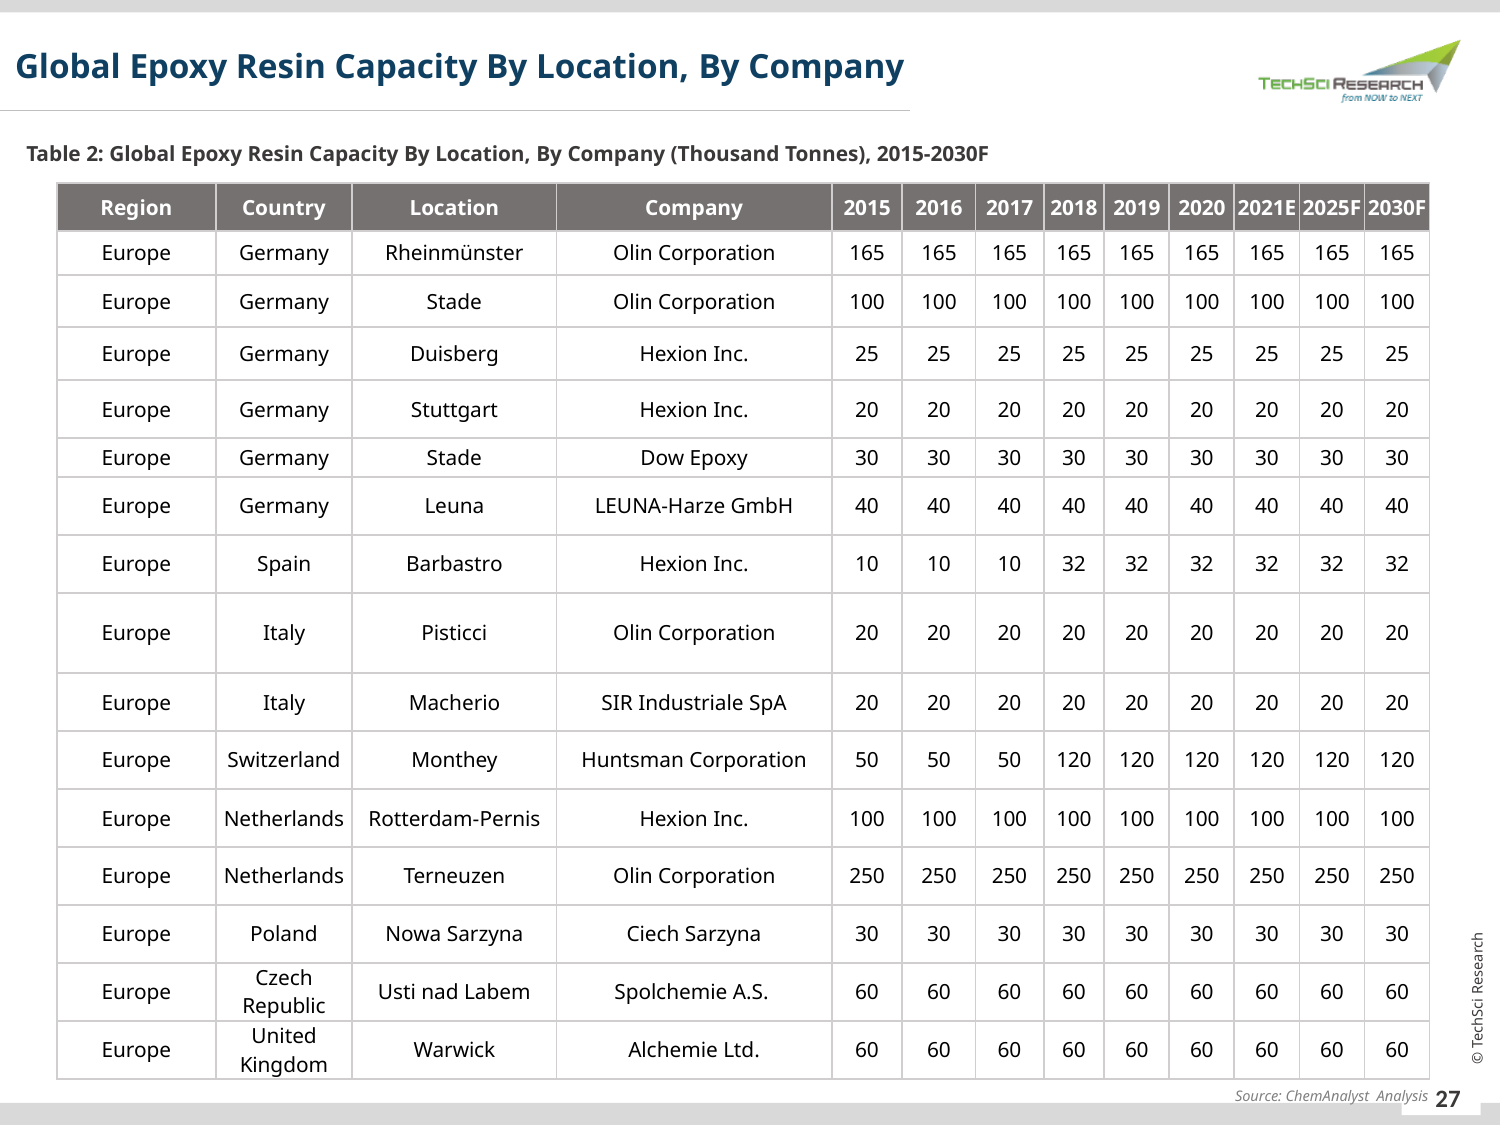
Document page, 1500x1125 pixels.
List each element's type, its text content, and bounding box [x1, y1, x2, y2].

table_cell Netherlands [217, 790, 351, 846]
table_cell Europe [58, 1022, 215, 1078]
table_cell 10 [833, 536, 901, 592]
table_cell 60 [1365, 964, 1429, 1020]
table_cell Germany [217, 328, 351, 379]
table_cell 60 [1170, 964, 1233, 1020]
table_cell 50 [903, 732, 975, 788]
table_cell 20 [903, 674, 975, 730]
text_box Table 2: Global Epoxy Resin Capacity By Location, By Company (Thousand Tonnes), 2015-2030F [11, 120, 1457, 173]
table_cell 60 [976, 1022, 1043, 1078]
table_cell 100 [1300, 790, 1364, 846]
table_cell Olin Corporation [557, 594, 831, 672]
table_cell 60 [1105, 1022, 1168, 1078]
table_cell 50 [833, 732, 901, 788]
table_cell 100 [1365, 790, 1429, 846]
table_cell 20 [1365, 674, 1429, 730]
table_cell 30 [976, 906, 1043, 962]
table_cell 250 [1235, 848, 1299, 904]
table_cell 100 [1045, 276, 1103, 326]
table_cell 100 [1170, 790, 1233, 846]
table_cell 120 [1045, 732, 1103, 788]
table_cell 20 [1045, 381, 1103, 437]
table_cell 40 [1105, 478, 1168, 534]
table_cell Europe [58, 594, 215, 672]
table_cell 250 [1300, 848, 1364, 904]
table_cell 20 [903, 381, 975, 437]
table_cell 40 [1170, 478, 1233, 534]
table_cell Usti nad Labem [353, 964, 556, 1020]
table_cell 10 [976, 536, 1043, 592]
table_cell 165 [1105, 232, 1168, 274]
table_cell Terneuzen [353, 848, 556, 904]
table_cell 20 [1105, 381, 1168, 437]
table_cell Switzerland [217, 732, 351, 788]
table_cell 30 [1045, 906, 1103, 962]
table_cell 60 [903, 964, 975, 1020]
table_cell 32 [1365, 536, 1429, 592]
table_cell 120 [1365, 732, 1429, 788]
table_cell 25 [903, 328, 975, 379]
table_cell 50 [976, 732, 1043, 788]
table_cell 120 [1105, 732, 1168, 788]
table_cell Europe [58, 674, 215, 730]
table_cell 120 [1300, 732, 1364, 788]
table_cell 30 [1235, 906, 1299, 962]
table_cell Duisberg [353, 328, 556, 379]
table_cell 250 [1105, 848, 1168, 904]
table_cell Spain [217, 536, 351, 592]
table_cell 20 [1300, 594, 1364, 672]
table_cell 25 [1300, 328, 1364, 379]
table_cell 60 [1300, 964, 1364, 1020]
table_cell Germany [217, 381, 351, 437]
table_cell 20 [1365, 381, 1429, 437]
table_cell 60 [1045, 1022, 1103, 1078]
table_cell 60 [833, 1022, 901, 1078]
table_cell Stade [353, 439, 556, 476]
table_header 2020 [1170, 184, 1233, 230]
table_header 2015 [833, 184, 901, 230]
table_cell Italy [217, 594, 351, 672]
table_cell 165 [1300, 232, 1364, 274]
table_cell 32 [1105, 536, 1168, 592]
table_cell 60 [903, 1022, 975, 1078]
table_cell 100 [1105, 276, 1168, 326]
table_cell Leuna [353, 478, 556, 534]
table_cell 40 [903, 478, 975, 534]
table_cell 60 [976, 964, 1043, 1020]
table_cell 165 [833, 232, 901, 274]
picture [1257, 39, 1461, 104]
table_cell 20 [1170, 381, 1233, 437]
table_cell 60 [1235, 1022, 1299, 1078]
table_cell Spolchemie A.S. [557, 964, 831, 1020]
table_cell 100 [833, 276, 901, 326]
table_cell LEUNA-Harze GmbH [557, 478, 831, 534]
table_cell Poland [217, 906, 351, 962]
table_header Location [353, 184, 556, 230]
table_cell 25 [1365, 328, 1429, 379]
table_cell 20 [833, 594, 901, 672]
table_cell 25 [1045, 328, 1103, 379]
table_header 2018 [1045, 184, 1103, 230]
table_cell 250 [903, 848, 975, 904]
table_cell 60 [1170, 1022, 1233, 1078]
table_cell 100 [1045, 790, 1103, 846]
table_cell Nowa Sarzyna [353, 906, 556, 962]
table_header 2025F [1300, 184, 1364, 230]
table_cell 30 [1045, 439, 1103, 476]
table_cell 100 [903, 276, 975, 326]
table_cell 30 [1365, 906, 1429, 962]
table_cell 40 [1235, 478, 1299, 534]
table_cell 100 [1365, 276, 1429, 326]
table_cell 165 [903, 232, 975, 274]
table_cell Europe [58, 906, 215, 962]
table_cell 32 [1170, 536, 1233, 592]
table_cell 20 [976, 674, 1043, 730]
text_box Source: ChemAnalyst Analysis [945, 1079, 1444, 1112]
table_cell 30 [1170, 439, 1233, 476]
table_cell Europe [58, 536, 215, 592]
table_cell 20 [1045, 674, 1103, 730]
table_cell 60 [1105, 964, 1168, 1020]
table_cell 40 [976, 478, 1043, 534]
table_cell Europe [58, 328, 215, 379]
table_cell 250 [1170, 848, 1233, 904]
table_cell 165 [1235, 232, 1299, 274]
table_cell 20 [976, 594, 1043, 672]
table_cell Olin Corporation [557, 276, 831, 326]
table_cell 60 [1365, 1022, 1429, 1078]
table_cell 30 [1300, 906, 1364, 962]
table_cell 100 [976, 790, 1043, 846]
table_cell 100 [1105, 790, 1168, 846]
table_cell 30 [1105, 439, 1168, 476]
table_cell 165 [1170, 232, 1233, 274]
table_cell 32 [1300, 536, 1364, 592]
table_cell SIR Industriale SpA [557, 674, 831, 730]
table_cell Netherlands [217, 848, 351, 904]
table_cell 100 [833, 790, 901, 846]
table_cell Germany [217, 439, 351, 476]
table_cell 250 [1045, 848, 1103, 904]
table_cell Ciech Sarzyna [557, 906, 831, 962]
table_cell Europe [58, 276, 215, 326]
table_cell United Kingdom [217, 1022, 351, 1078]
table_cell 20 [1105, 674, 1168, 730]
table_cell Europe [58, 848, 215, 904]
table_cell Hexion Inc. [557, 790, 831, 846]
table_cell 250 [1365, 848, 1429, 904]
table_cell 20 [1045, 594, 1103, 672]
table_cell 30 [833, 439, 901, 476]
table_cell Barbastro [353, 536, 556, 592]
table_cell Alchemie Ltd. [557, 1022, 831, 1078]
table_cell Stuttgart [353, 381, 556, 437]
table_cell 20 [833, 381, 901, 437]
table_cell 32 [1235, 536, 1299, 592]
table_cell Hexion Inc. [557, 328, 831, 379]
table_cell 100 [903, 790, 975, 846]
table_cell Italy [217, 674, 351, 730]
table_cell 165 [976, 232, 1043, 274]
table_cell 100 [976, 276, 1043, 326]
table_cell Germany [217, 478, 351, 534]
table_header Company [557, 184, 831, 230]
table_header 2017 [976, 184, 1043, 230]
table_cell 250 [833, 848, 901, 904]
table_cell 30 [903, 439, 975, 476]
table_cell 40 [1300, 478, 1364, 534]
table_cell Olin Corporation [557, 232, 831, 274]
table_cell Germany [217, 232, 351, 274]
table_cell Europe [58, 439, 215, 476]
table_header 2019 [1105, 184, 1168, 230]
table_cell 60 [1235, 964, 1299, 1020]
table_cell Pisticci [353, 594, 556, 672]
table_cell 32 [1045, 536, 1103, 592]
table_cell 100 [1170, 276, 1233, 326]
table_cell Rotterdam-Pernis [353, 790, 556, 846]
table_cell Hexion Inc. [557, 536, 831, 592]
table_cell Monthey [353, 732, 556, 788]
table_header 2030F [1365, 184, 1429, 230]
table_cell 60 [1045, 964, 1103, 1020]
table_header Region [58, 184, 215, 230]
table_cell 30 [1170, 906, 1233, 962]
table_cell 20 [1235, 381, 1299, 437]
table_cell 30 [1235, 439, 1299, 476]
table_cell 20 [1235, 674, 1299, 730]
table_cell Europe [58, 732, 215, 788]
table_cell 100 [1235, 276, 1299, 326]
table_cell 30 [1365, 439, 1429, 476]
table_cell 100 [1235, 790, 1299, 846]
table_cell 20 [1170, 674, 1233, 730]
table_cell 60 [1300, 1022, 1364, 1078]
table_cell 120 [1170, 732, 1233, 788]
table_cell 20 [833, 674, 901, 730]
table_cell Europe [58, 478, 215, 534]
table_cell 25 [1105, 328, 1168, 379]
table_cell 30 [833, 906, 901, 962]
table_cell 40 [1045, 478, 1103, 534]
table_cell 10 [903, 536, 975, 592]
table_cell Hexion Inc. [557, 381, 831, 437]
table_cell 40 [833, 478, 901, 534]
table_cell 20 [1105, 594, 1168, 672]
table_cell 25 [1170, 328, 1233, 379]
table_cell 20 [976, 381, 1043, 437]
table_cell 30 [1105, 906, 1168, 962]
table_cell 250 [976, 848, 1043, 904]
table_cell 165 [1045, 232, 1103, 274]
table_cell Europe [58, 964, 215, 1020]
table_cell 25 [833, 328, 901, 379]
table_cell Czech Republic [217, 964, 351, 1020]
table_cell Europe [58, 381, 215, 437]
table_cell 30 [1300, 439, 1364, 476]
table_cell Stade [353, 276, 556, 326]
table_cell 120 [1235, 732, 1299, 788]
table_cell 20 [1365, 594, 1429, 672]
table_header Country [217, 184, 351, 230]
table_cell Europe [58, 232, 215, 274]
table_cell Macherio [353, 674, 556, 730]
table_cell 25 [1235, 328, 1299, 379]
table_cell 30 [976, 439, 1043, 476]
table_header 2021E [1235, 184, 1299, 230]
table_cell 30 [903, 906, 975, 962]
table_cell 40 [1365, 478, 1429, 534]
table_cell 20 [1300, 381, 1364, 437]
table_cell 60 [833, 964, 901, 1020]
table_cell Dow Epoxy [557, 439, 831, 476]
table_cell Olin Corporation [557, 848, 831, 904]
table_cell Germany [217, 276, 351, 326]
table_cell 165 [1365, 232, 1429, 274]
table_cell 20 [1235, 594, 1299, 672]
table_cell Europe [58, 790, 215, 846]
table_cell 25 [976, 328, 1043, 379]
table_cell 100 [1300, 276, 1364, 326]
list Global Epoxy Resin Capacity By Location, By Company [0, 30, 1003, 106]
table_cell Huntsman Corporation [557, 732, 831, 788]
table_cell 20 [1300, 674, 1364, 730]
table_cell 20 [903, 594, 975, 672]
table_header 2016 [903, 184, 975, 230]
table_cell 20 [1170, 594, 1233, 672]
table_cell Rheinmünster [353, 232, 556, 274]
table_cell Warwick [353, 1022, 556, 1078]
